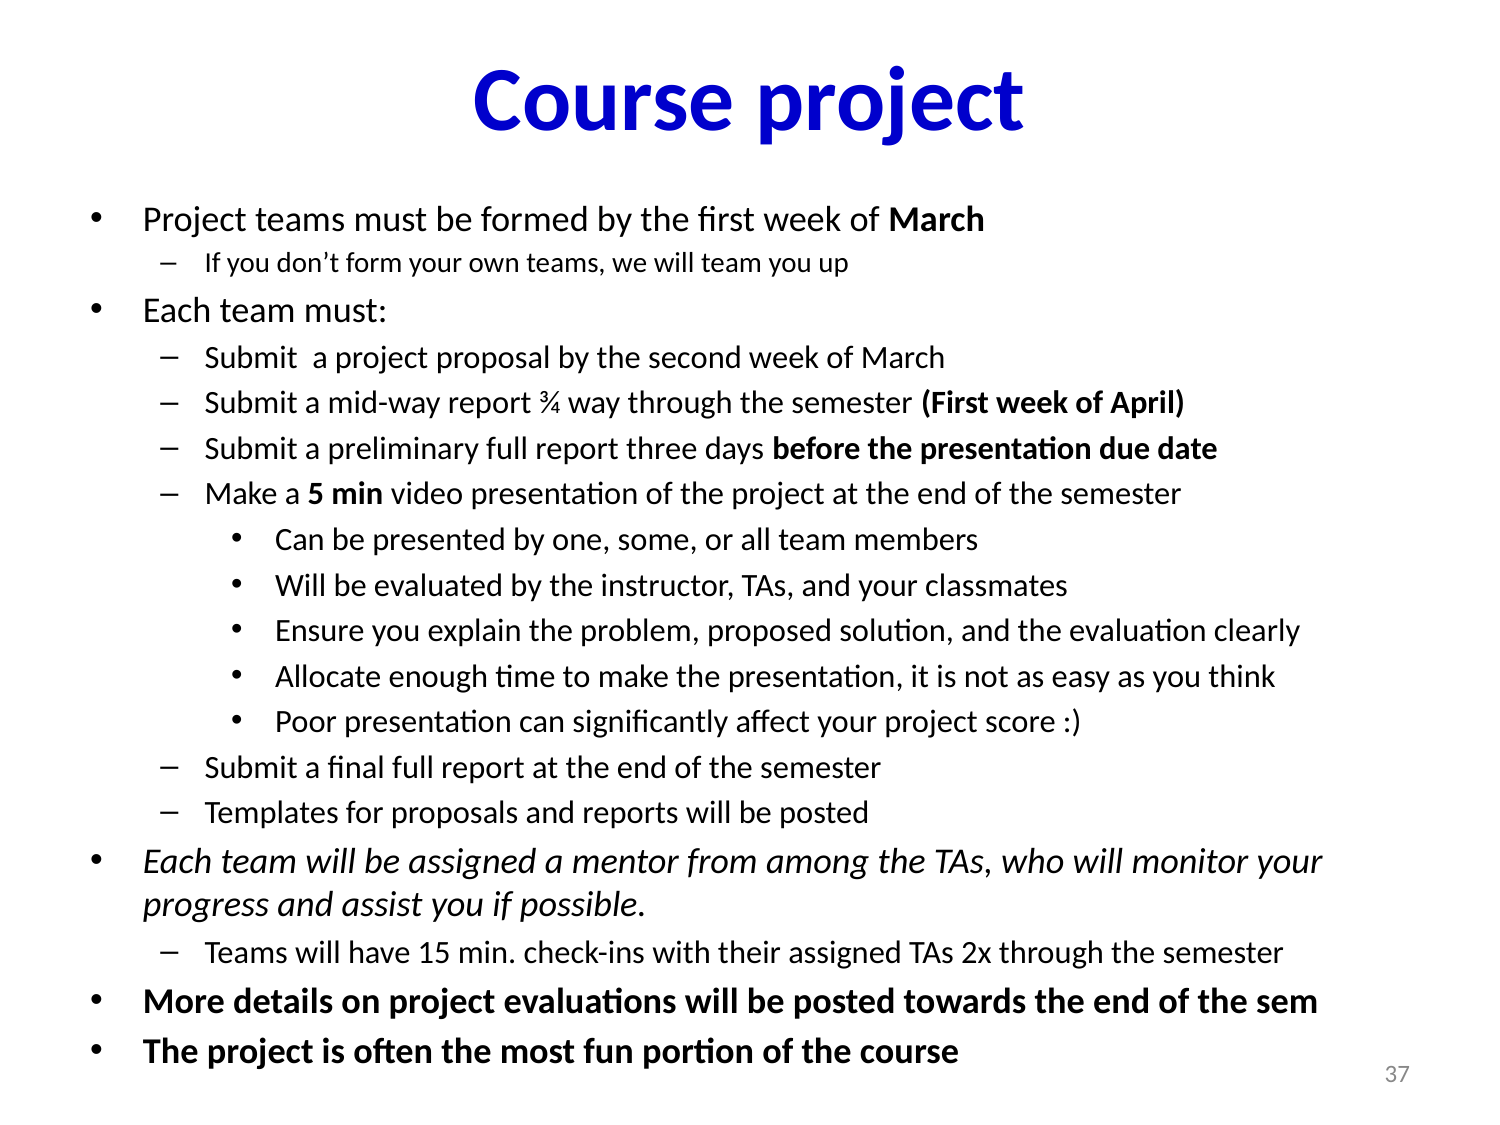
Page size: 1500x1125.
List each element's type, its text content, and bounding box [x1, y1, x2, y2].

list Project teams must be formed by the first week of March If you don’t form your own teams, we will team you up Each team must: Submit a project proposal by the second week of March Submit a mid-way report ¾ way through the semester (First week of April) Submit a preliminary full report three days before the presentation due date Make a 5 min video presentation of the project at the end of the semester Can be presented by one, some, or all team members Will be evaluated by the instructor, TAs, and your classmates Ensure you explain the problem, proposed solution, and the evaluation clearly Allocate enough time to make the presentation, it is not as easy as you think Poor presentation can significantly affect your project score :) Submit a final full report at the end of the semester Templates for proposals and reports will be posted Each team will be assigned a mentor from among the TAs, who will monitor your progress and assist you if possible. Teams will have 15 min. check-ins with their assigned TAs 2x through the semester More details on project evaluations will be posted towards the end of the sem The project is often the most fun portion of the course [75, 187, 1473, 1088]
slide_number 37 [1074, 1042, 1425, 1103]
title Course project [75, 0, 1425, 187]
